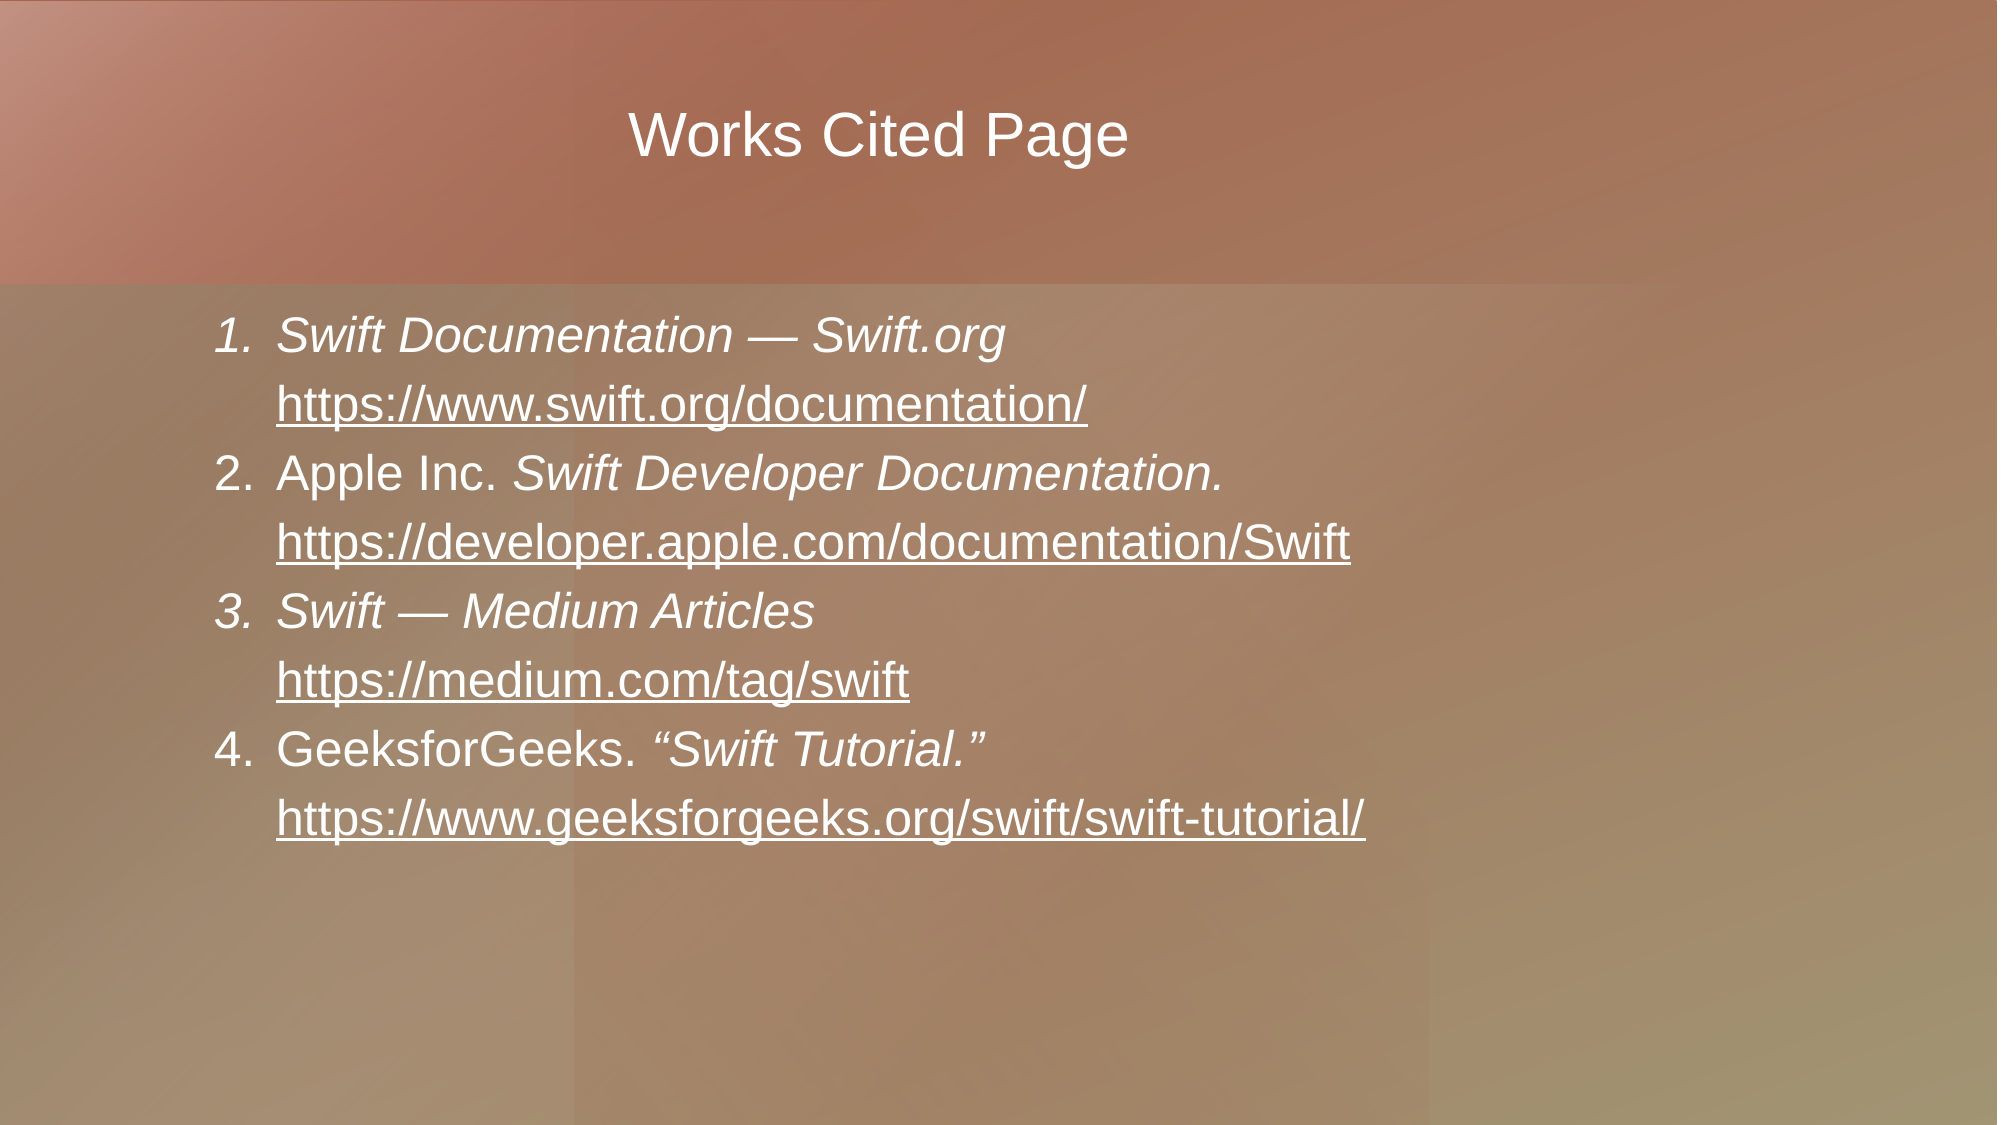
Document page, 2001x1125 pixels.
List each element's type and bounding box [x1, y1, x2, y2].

text_box [0, 0, 2000, 1125]
